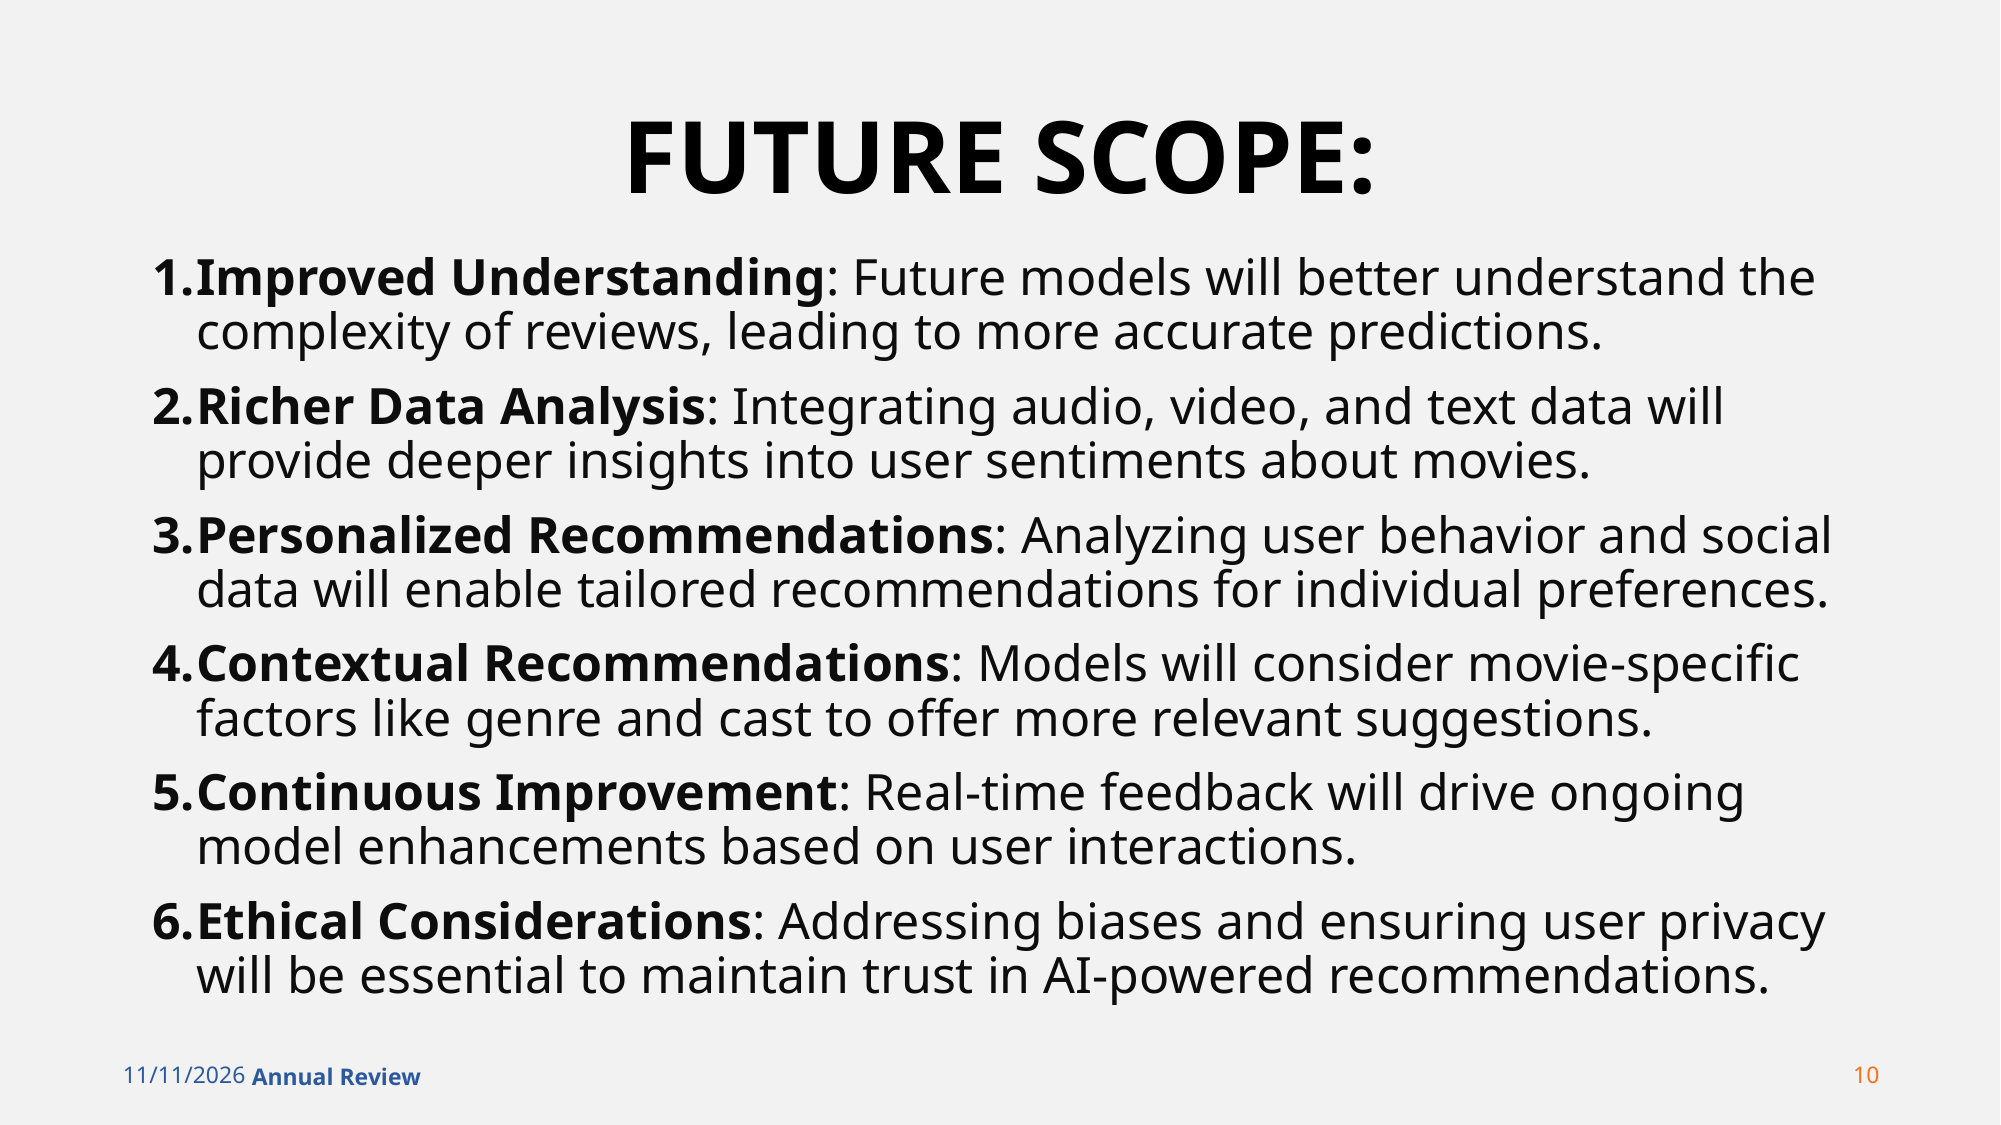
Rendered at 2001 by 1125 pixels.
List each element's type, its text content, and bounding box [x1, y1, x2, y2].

title FUTURE SCOPE: [137, 104, 1863, 219]
list Improved Understanding: Future models will better understand the complexity of reviews, leading to more accurate predictions. Richer Data Analysis: Integrating audio, video, and text data will provide deeper insights into user sentiments about movies. Personalized Recommendations: Analyzing user behavior and social data will enable tailored recommendations for individual preferences. Contextual Recommendations: Models will consider movie-specific factors like genre and cast to offer more relevant suggestions. Continuous Improvement: Real-time feedback will drive ongoing model enhancements based on user interactions. Ethical Considerations: Addressing biases and ensuring user privacy will be essential to maintain trust in AI-powered recommendations. [137, 245, 1863, 1010]
